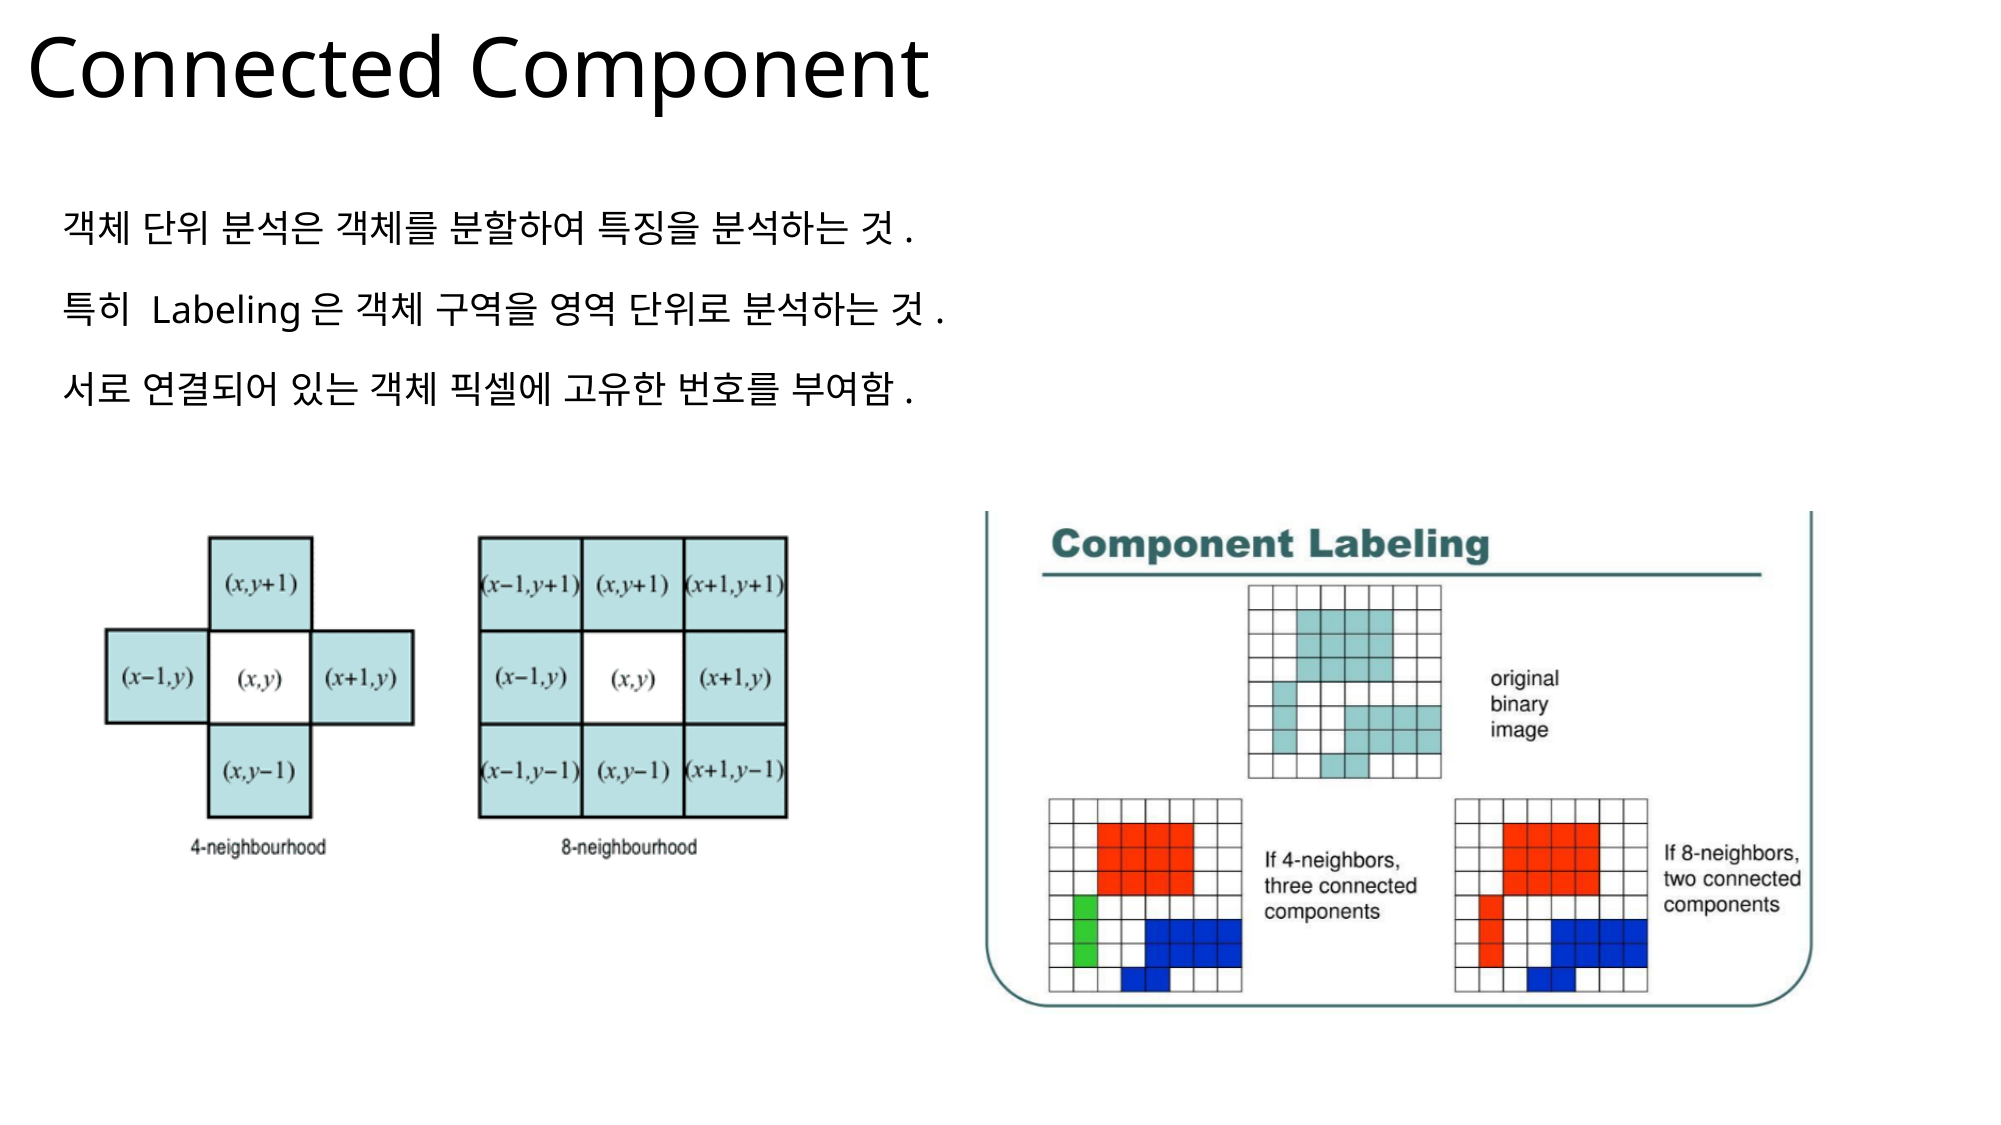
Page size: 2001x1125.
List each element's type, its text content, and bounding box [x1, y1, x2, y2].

picture [954, 511, 1849, 1014]
picture [26, 520, 836, 891]
text_box 객체 단위 분석은 객체를 분할하여 특징을 분석하는 것. 특히 Labeling은 객체 구역을 영역 단위로 분석하는 것. 서로 연결되어 있는 객체 픽셀에 고유한 번호를 부여함. [47, 164, 1140, 498]
text_box Connected Component [11, 12, 1103, 129]
